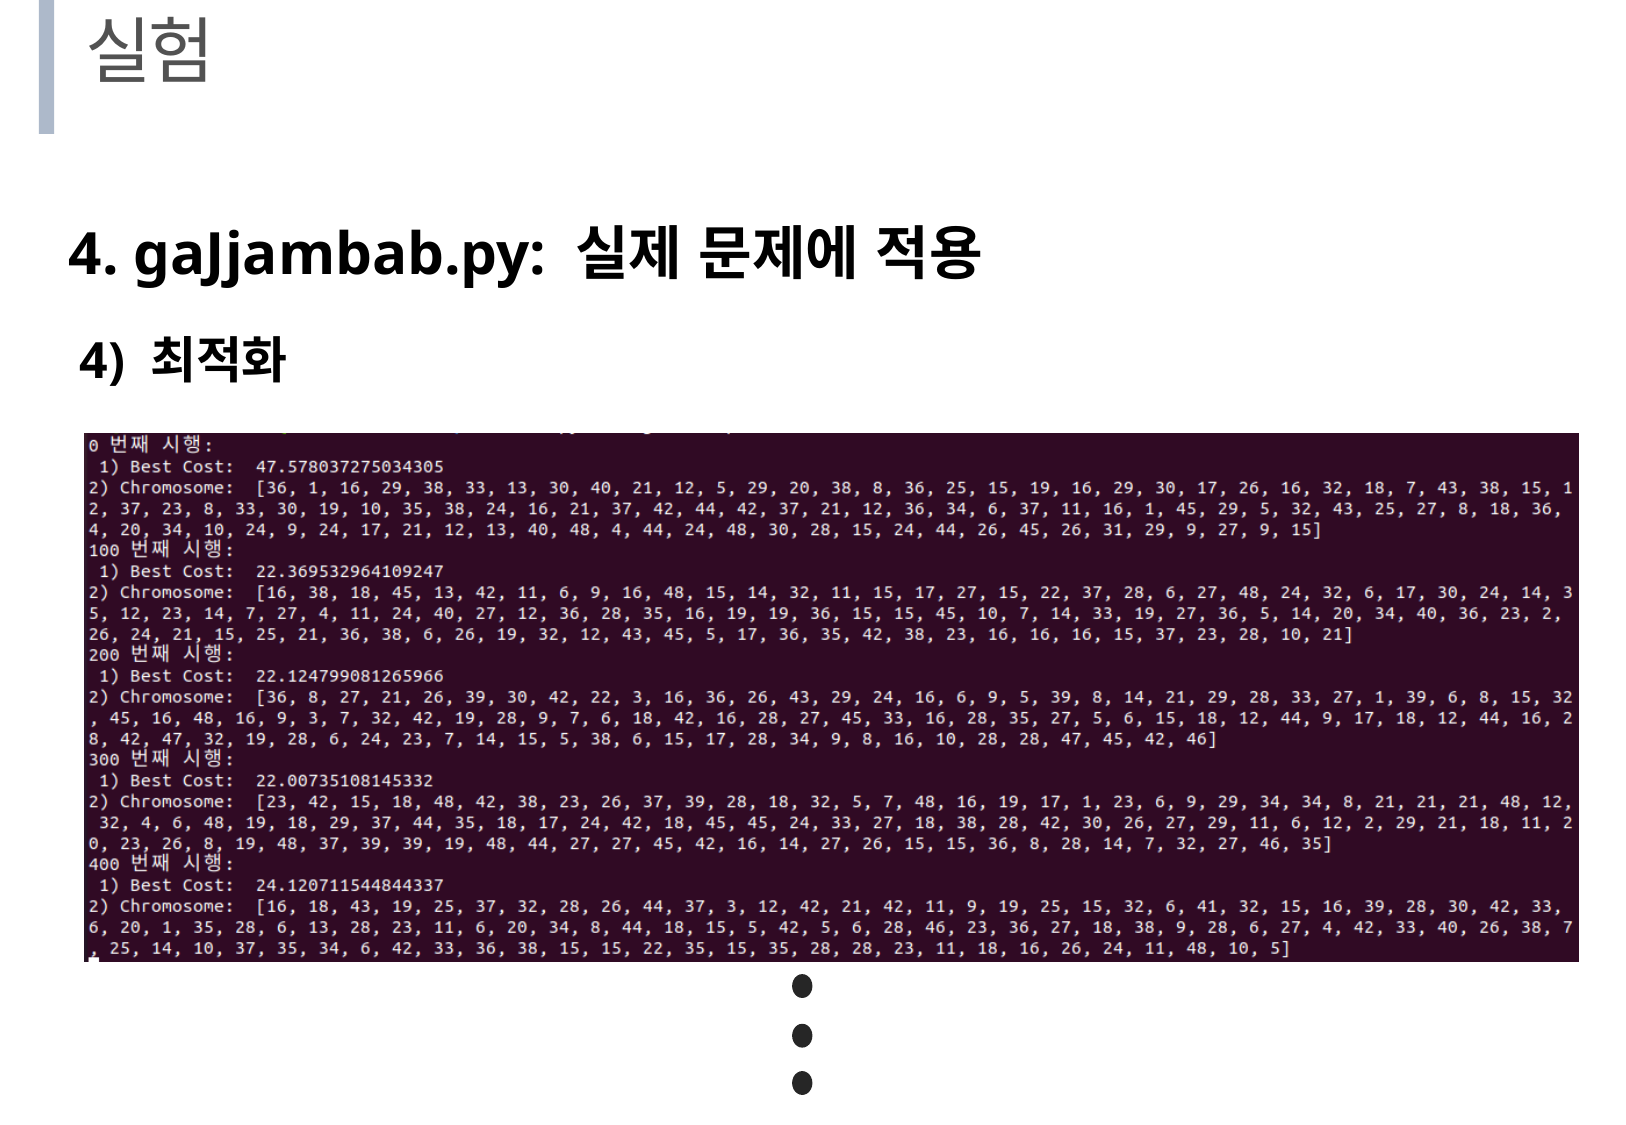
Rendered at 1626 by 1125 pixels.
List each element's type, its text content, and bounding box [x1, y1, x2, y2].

picture [84, 433, 1579, 962]
text_box 실험 [70, 0, 247, 99]
text_box [791, 1022, 814, 1049]
text_box 4. gaJjambab.py: 실제 문제에 적용 [54, 208, 1625, 294]
text_box [791, 973, 814, 1000]
text_box [38, 0, 55, 135]
text_box [791, 1070, 814, 1096]
text_box 4) 최적화 [64, 321, 303, 396]
